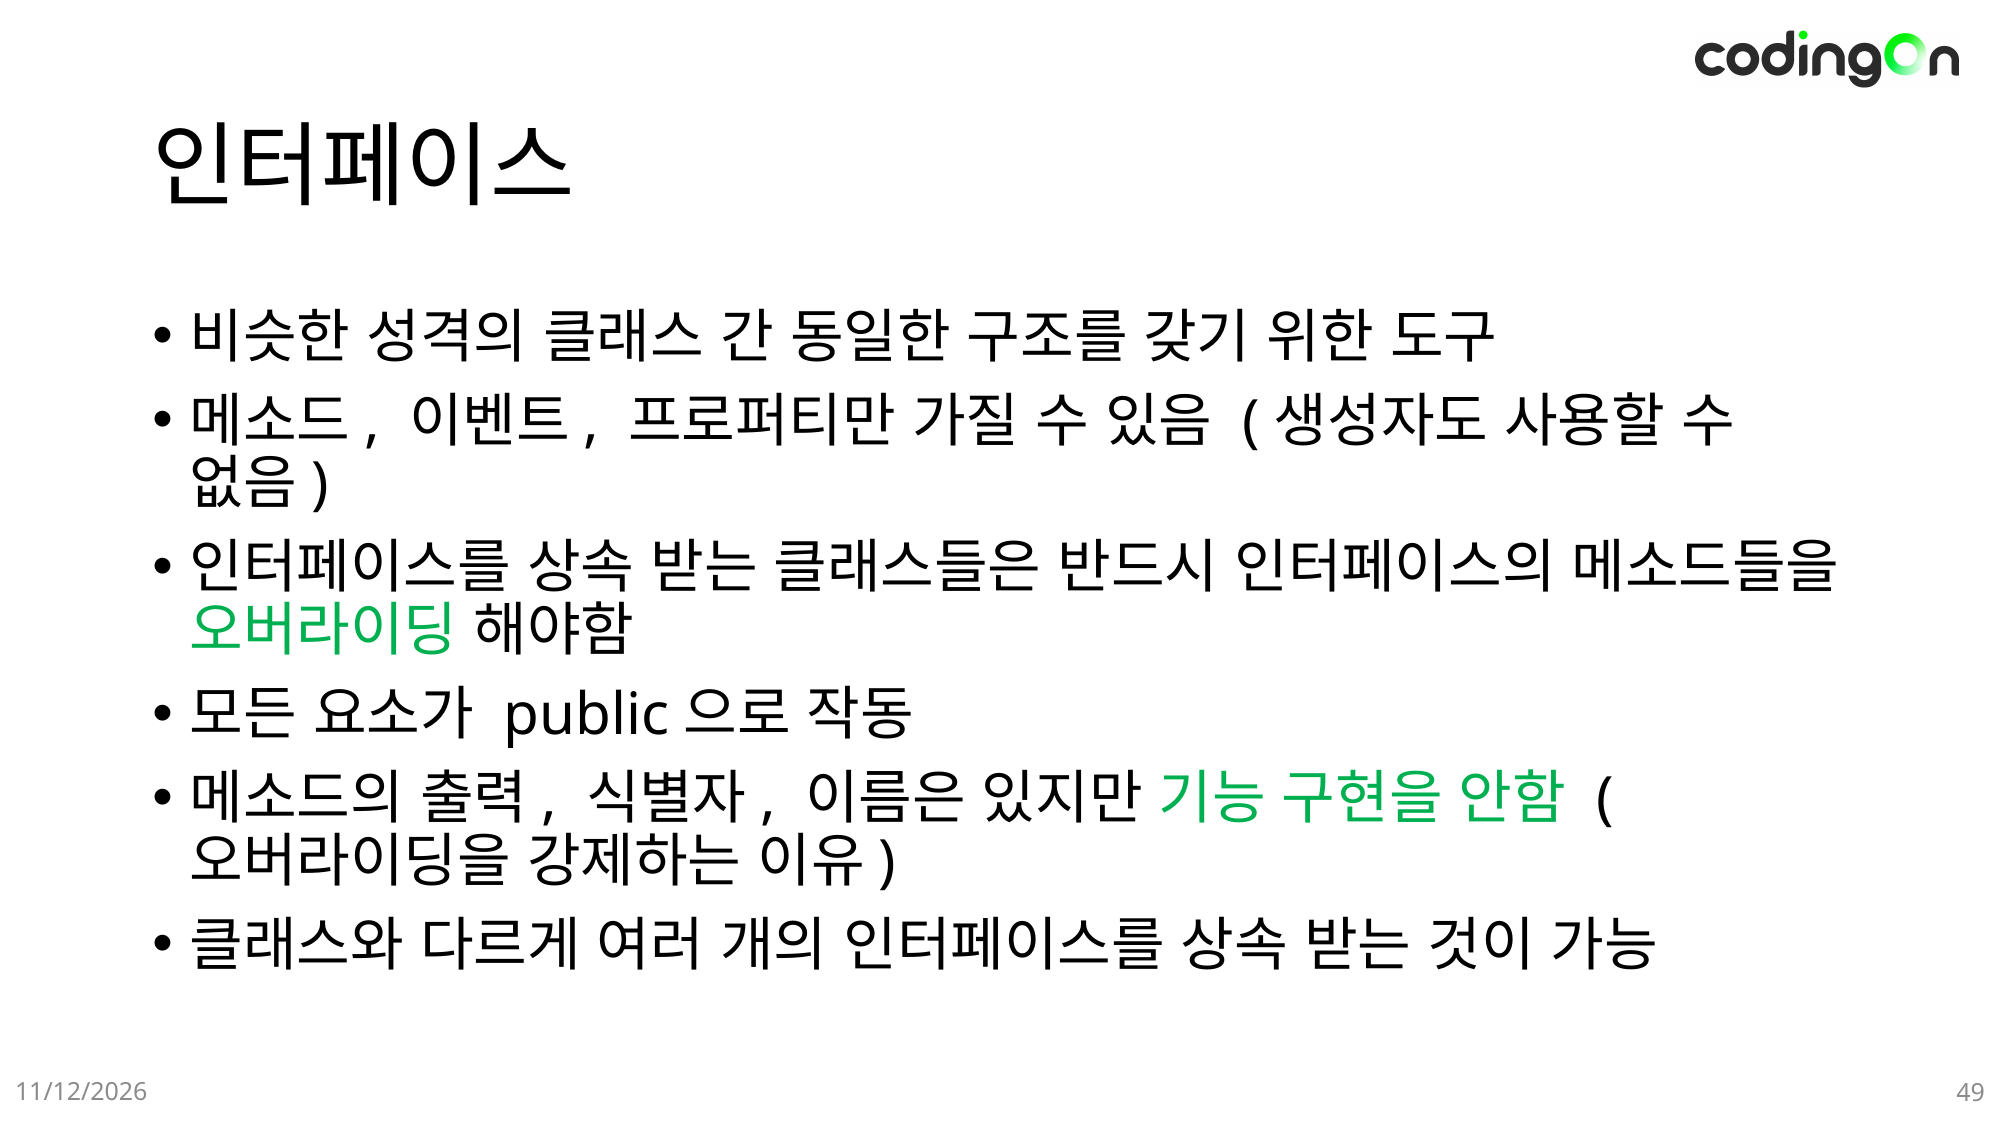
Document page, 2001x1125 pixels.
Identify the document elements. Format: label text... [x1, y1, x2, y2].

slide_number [0, 1062, 450, 1123]
slide_number 49 [1550, 1063, 2000, 1124]
list 비슷한 성격의 클래스 간 동일한 구조를 갖기 위한 도구 메소드, 이벤트, 프로퍼티만 가질 수 있음 (생성자도 사용할 수 없음) 인터페이스를 상속 받는 클래스들은 반드시 인터페이스의 메소드들을 오버라이딩 해야함 모든 요소가 public으로 작동 메소드의 출력, 식별자, 이름은 있지만 기능 구현을 안함 (오버라이딩을 강제하는 이유) 클래스와 다르게 여러 개의 인터페이스를 상속 받는 것이 가능 [137, 299, 1863, 1014]
title 인터페이스 [137, 59, 1863, 278]
picture [1695, 30, 1959, 88]
